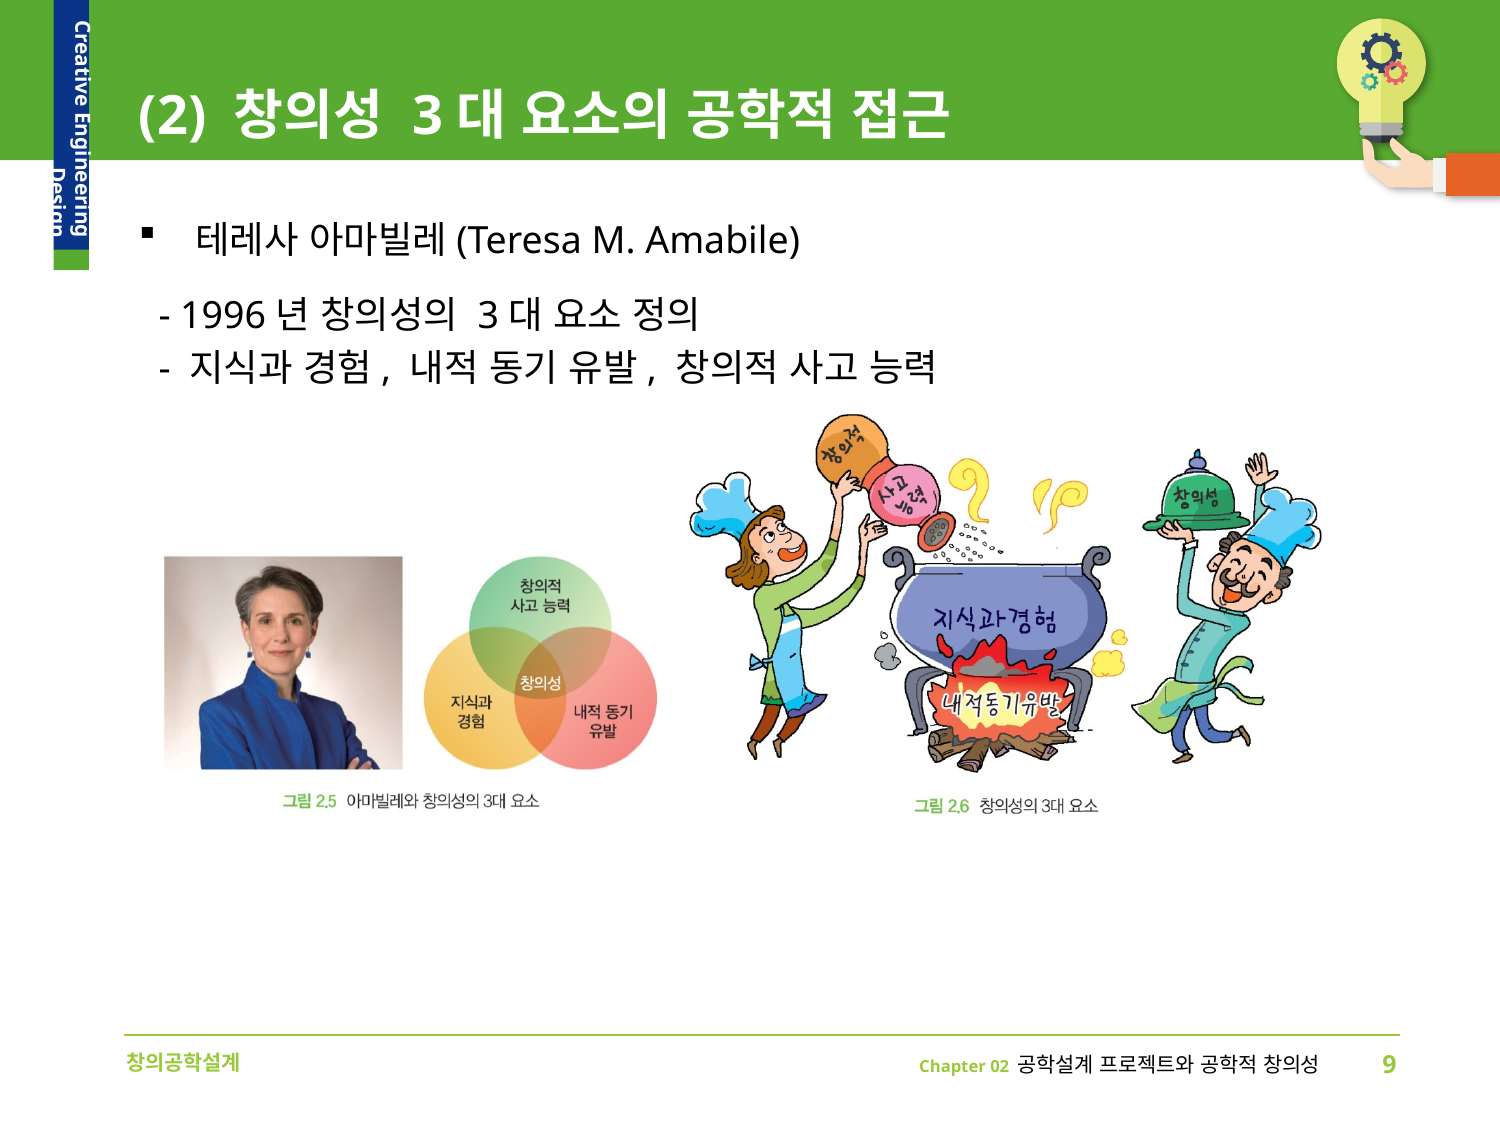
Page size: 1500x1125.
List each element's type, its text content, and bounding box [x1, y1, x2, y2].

list 테레사 아마빌레(Teresa M. Amabile) - 1996년 창의성의 3대 요소 정의 - 지식과 경험, 내적 동기 유발, 창의적 사고 능력 [123, 208, 1400, 799]
picture [144, 538, 668, 827]
title (2) 창의성 3대 요소의 공학적 접근 [123, 66, 1400, 159]
picture [671, 396, 1345, 823]
